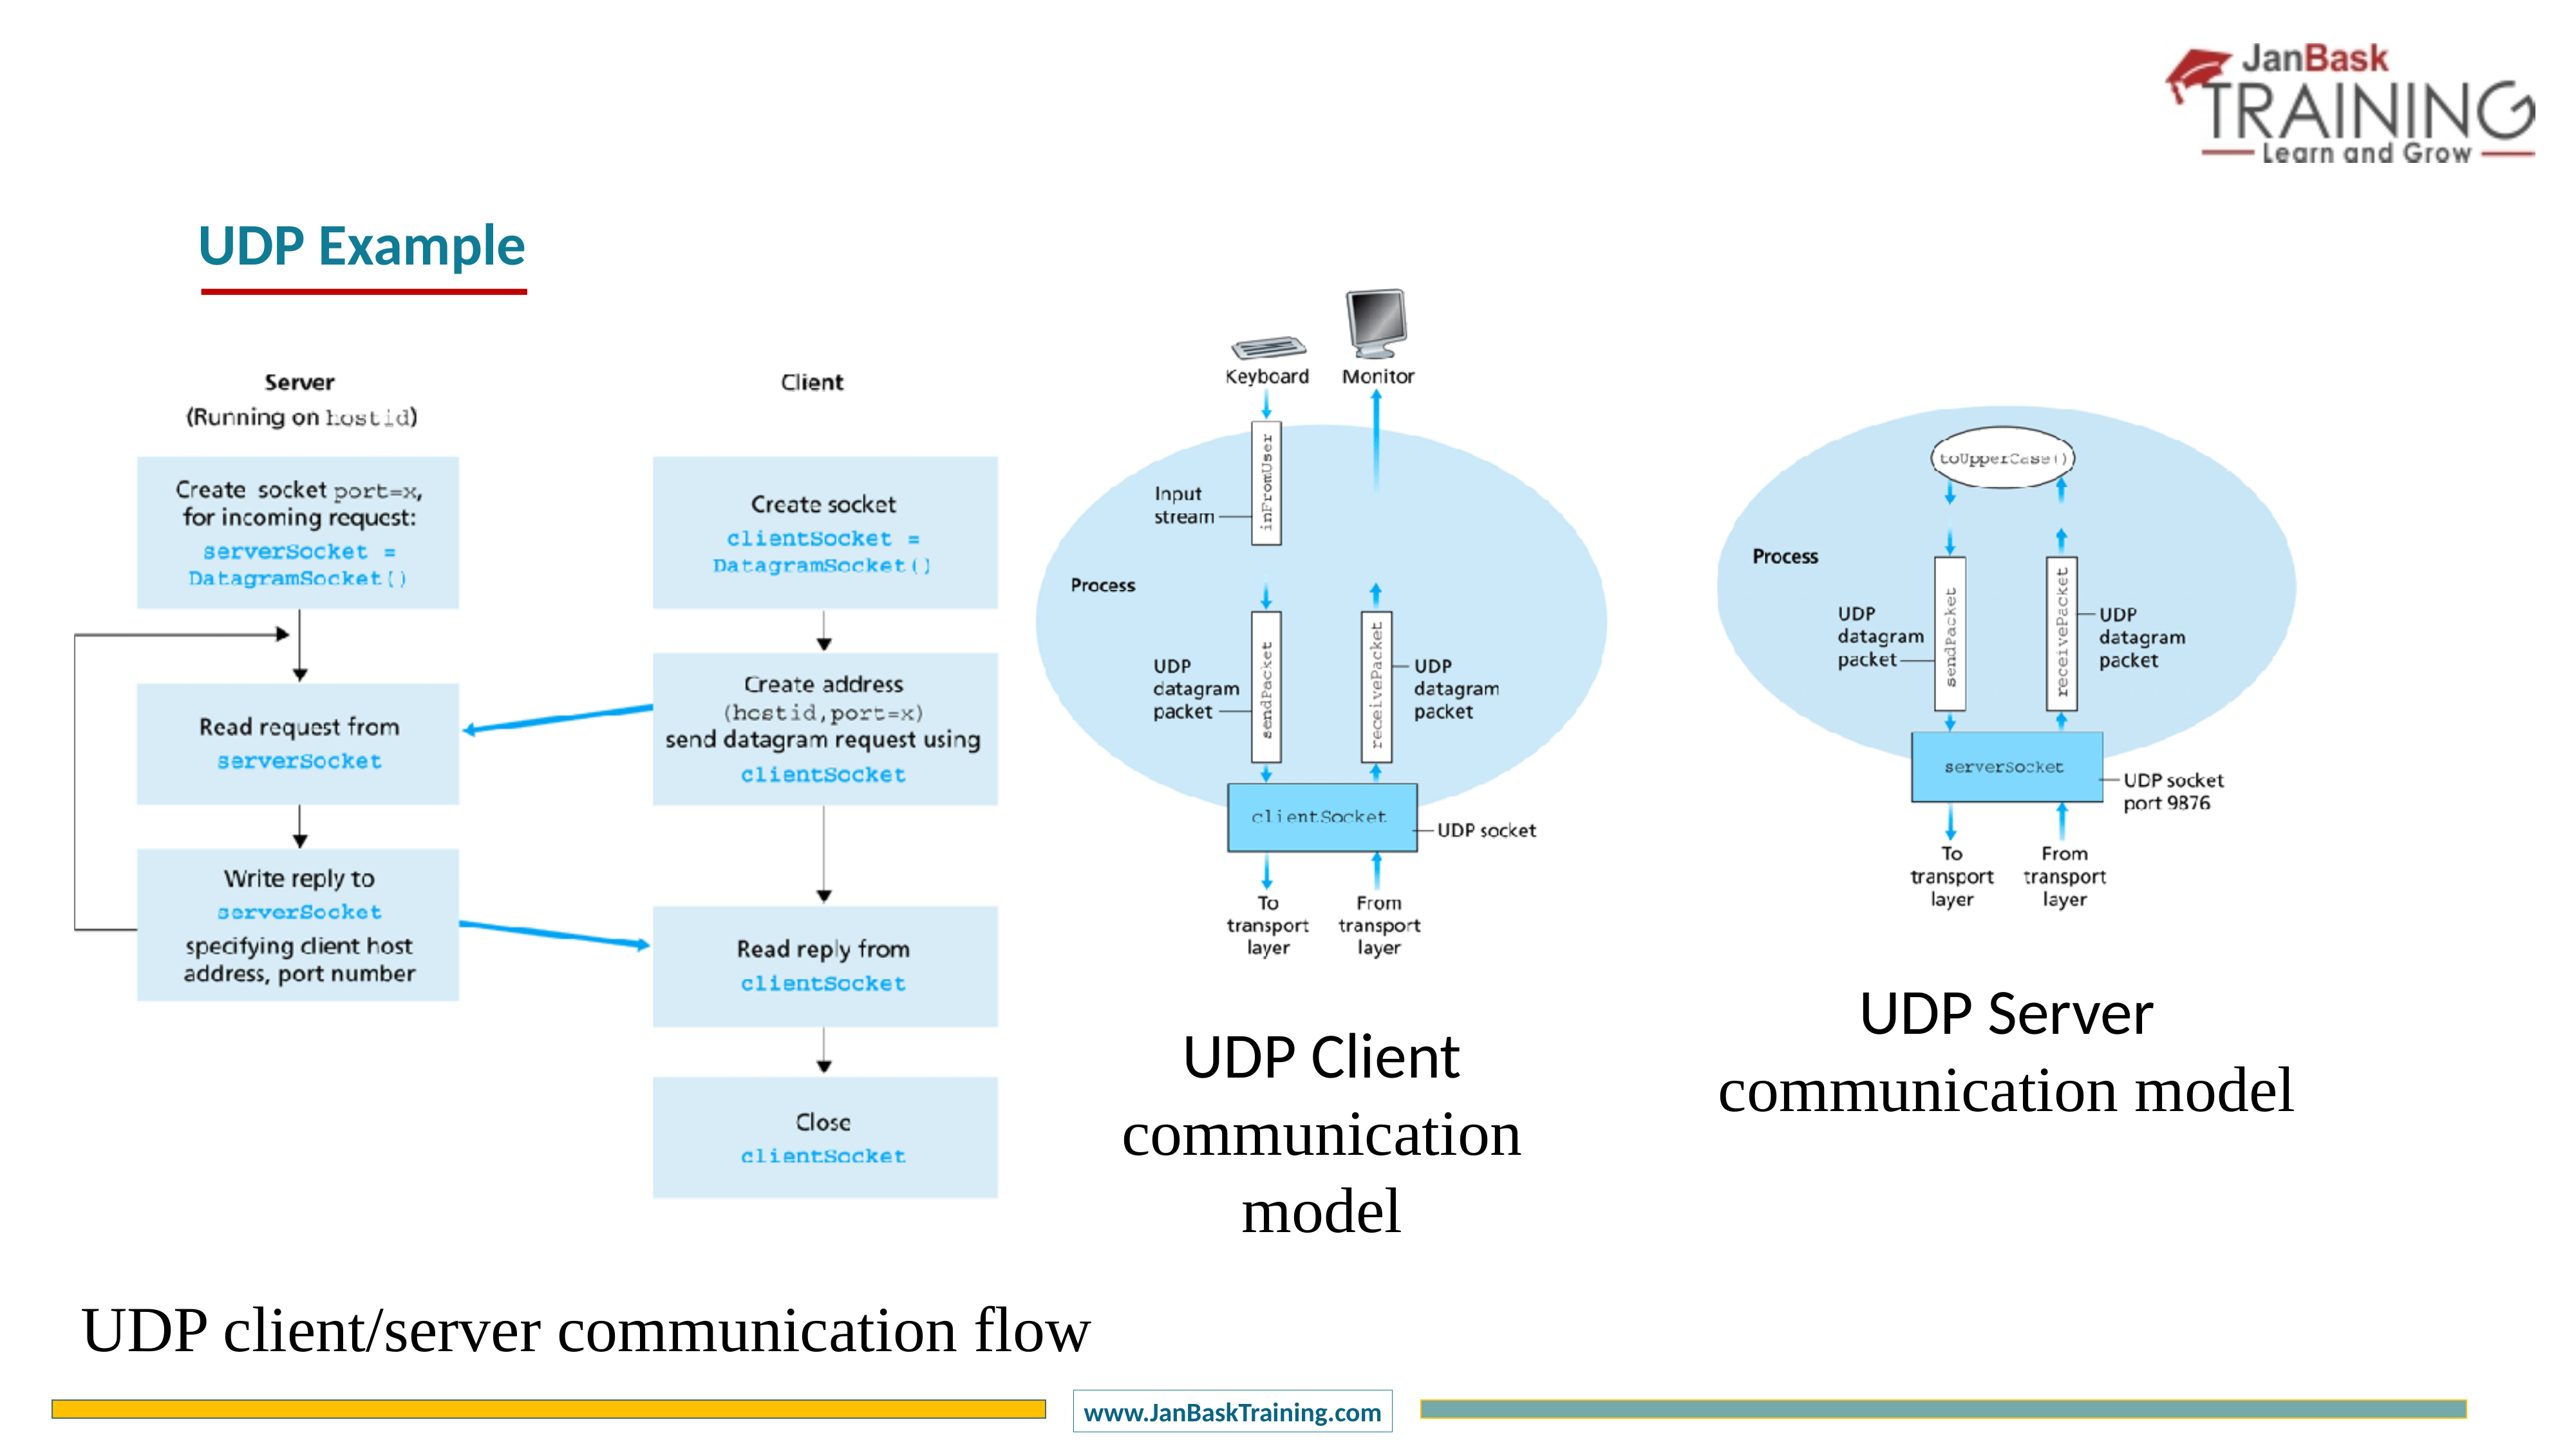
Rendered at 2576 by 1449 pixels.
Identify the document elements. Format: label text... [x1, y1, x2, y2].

text_box UDP Example [193, 201, 2000, 282]
picture [2165, 43, 2535, 163]
picture [1035, 288, 1609, 959]
picture [1717, 406, 2297, 911]
picture [74, 373, 1000, 1200]
text_box UDP client/server communication flow [71, 1282, 1102, 1369]
text_box UDP Server communication model [1698, 965, 2317, 1129]
text_box UDP Client communication model [1088, 1009, 1557, 1250]
